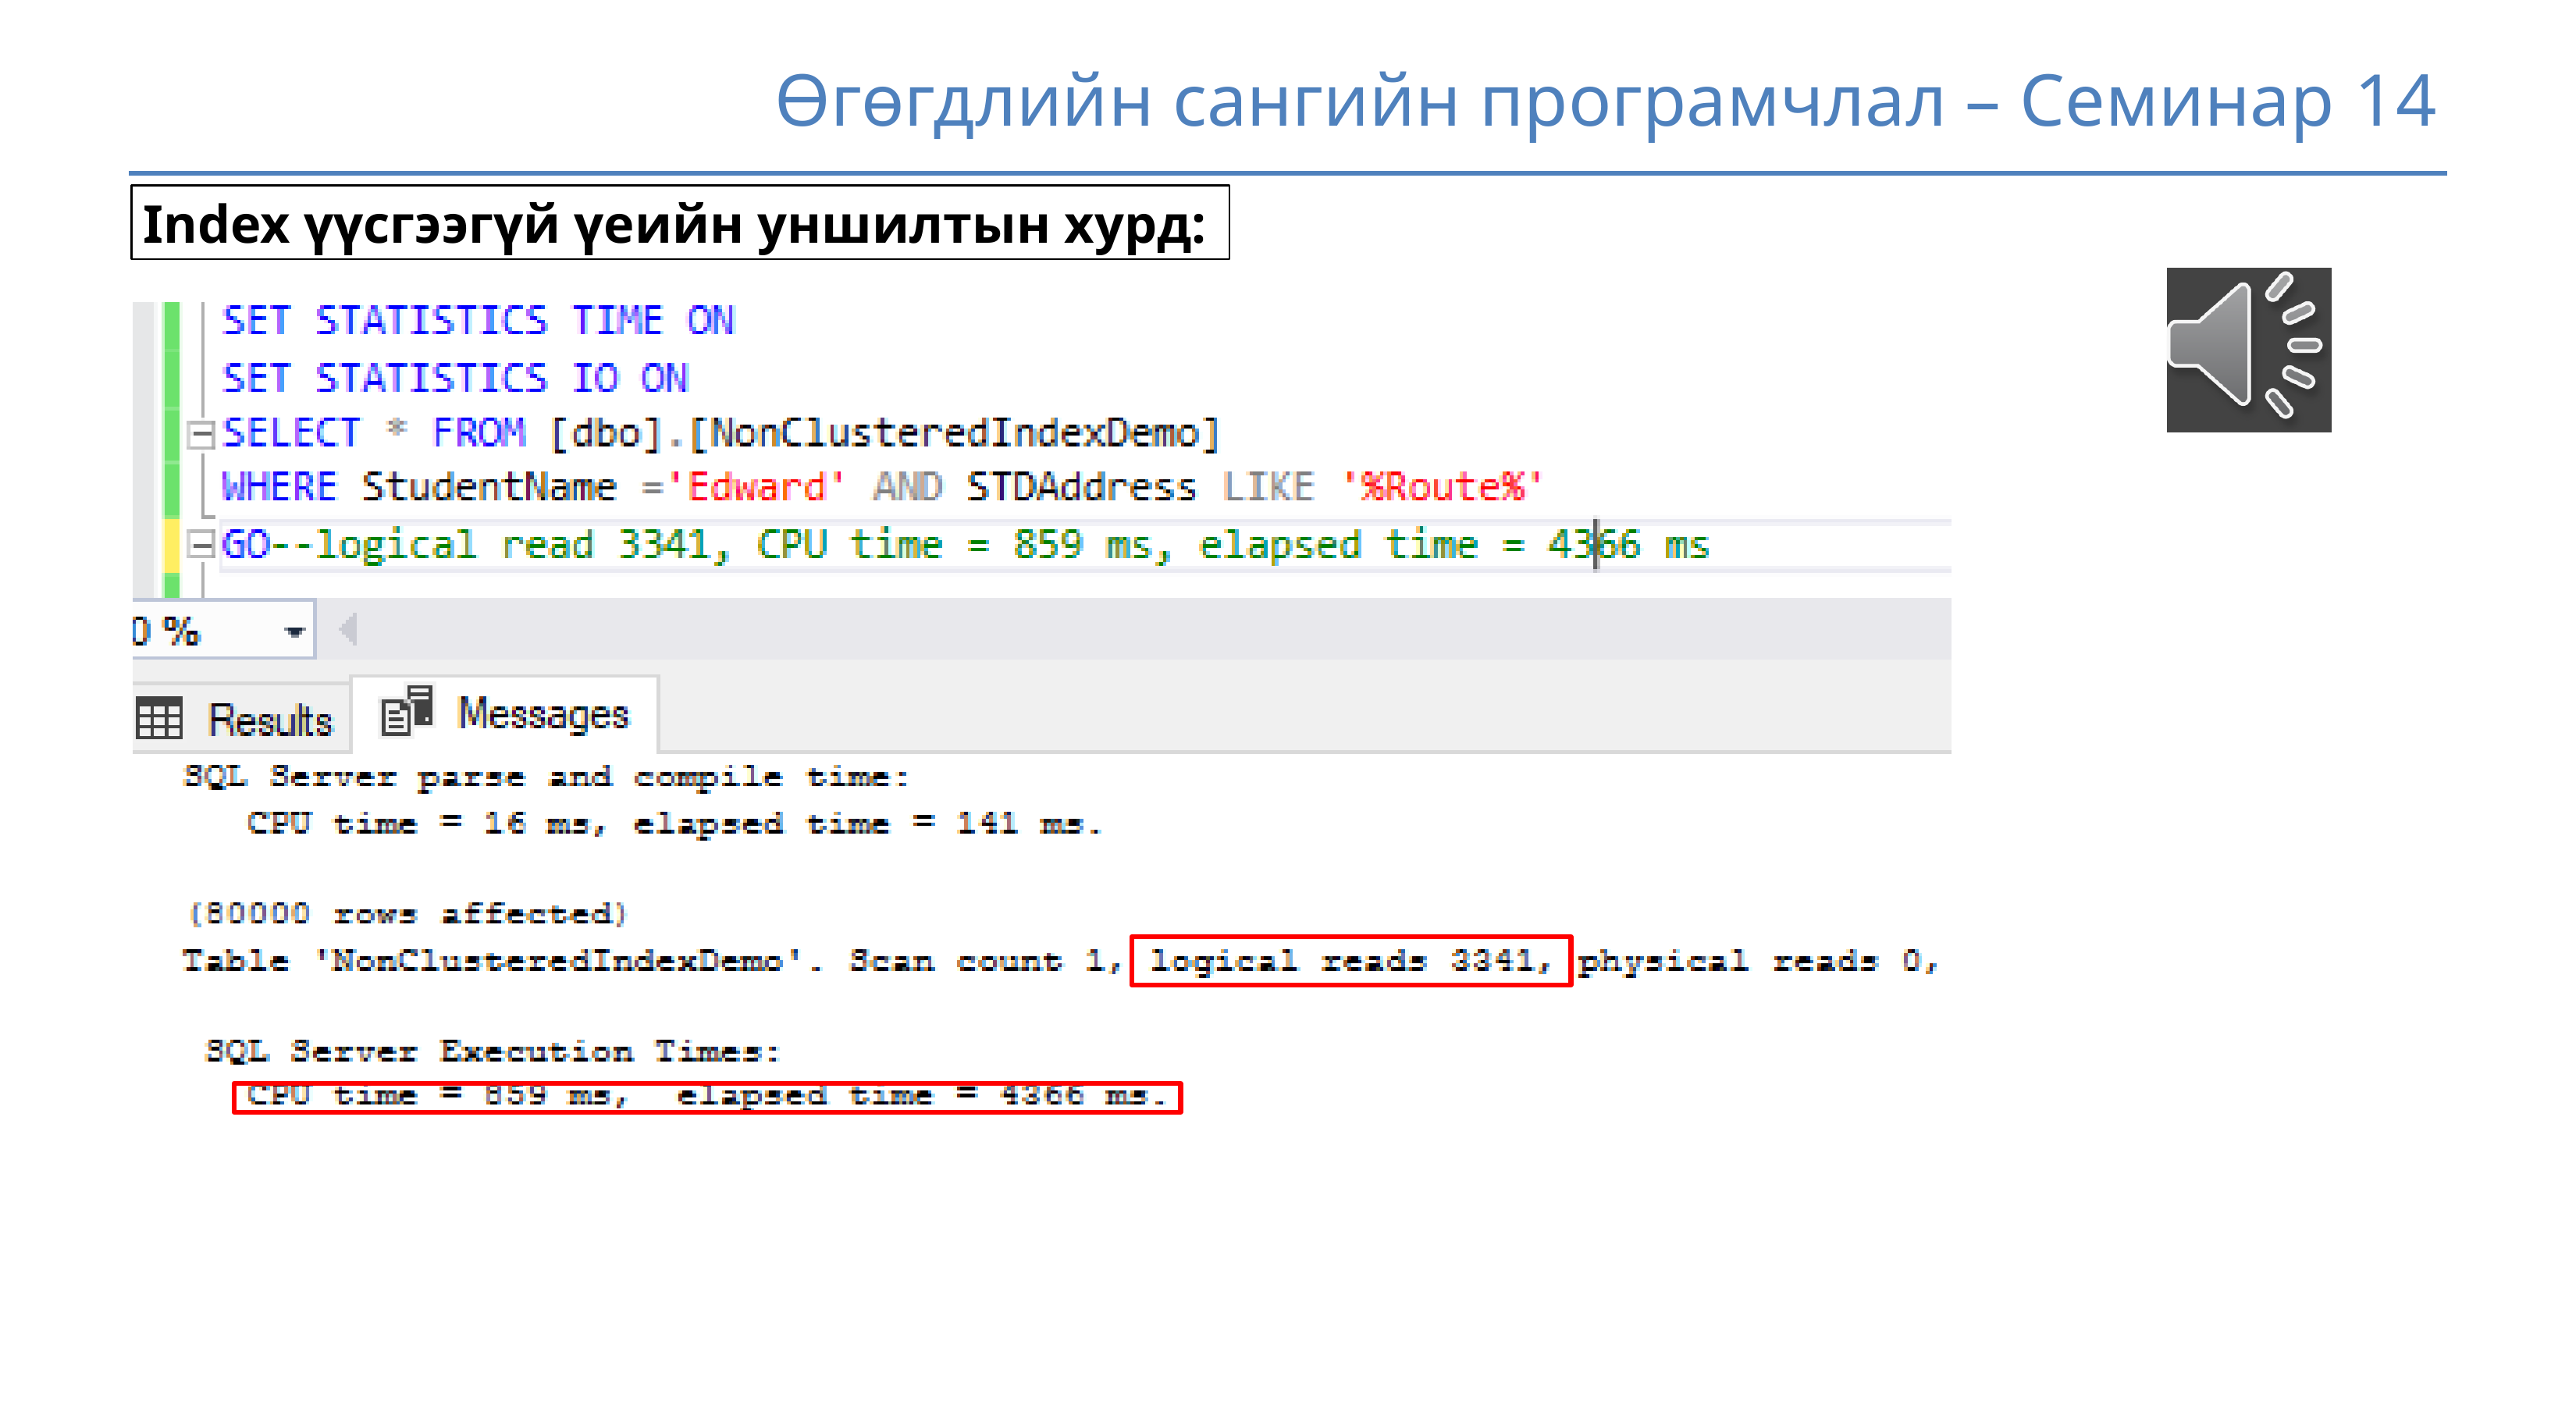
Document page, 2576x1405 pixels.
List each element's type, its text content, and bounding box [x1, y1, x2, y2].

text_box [133, 302, 1952, 1141]
picture [2165, 266, 2332, 433]
text_box Index үүсгээгүй үеийн уншилтын хурд: [131, 185, 1230, 260]
